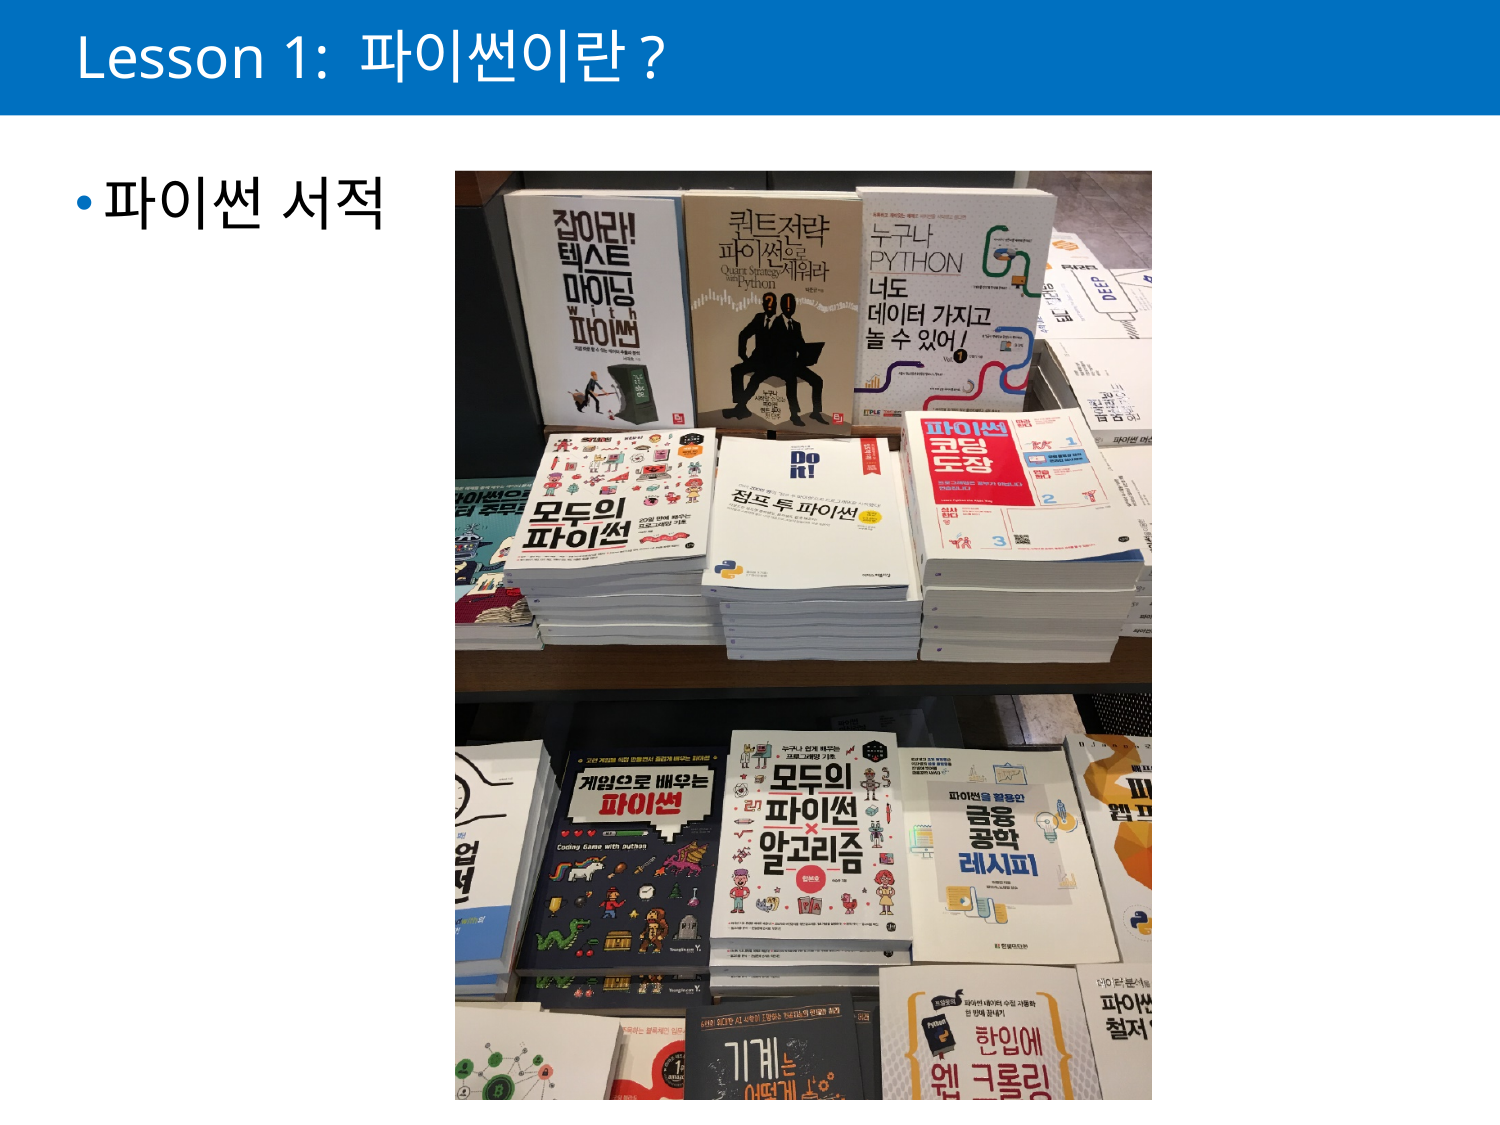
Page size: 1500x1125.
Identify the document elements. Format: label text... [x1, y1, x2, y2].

list 파이썬 서적 [74, 167, 1408, 1013]
picture [338, 172, 1269, 1099]
title Lesson 1: 파이썬이란? [75, 0, 1351, 122]
